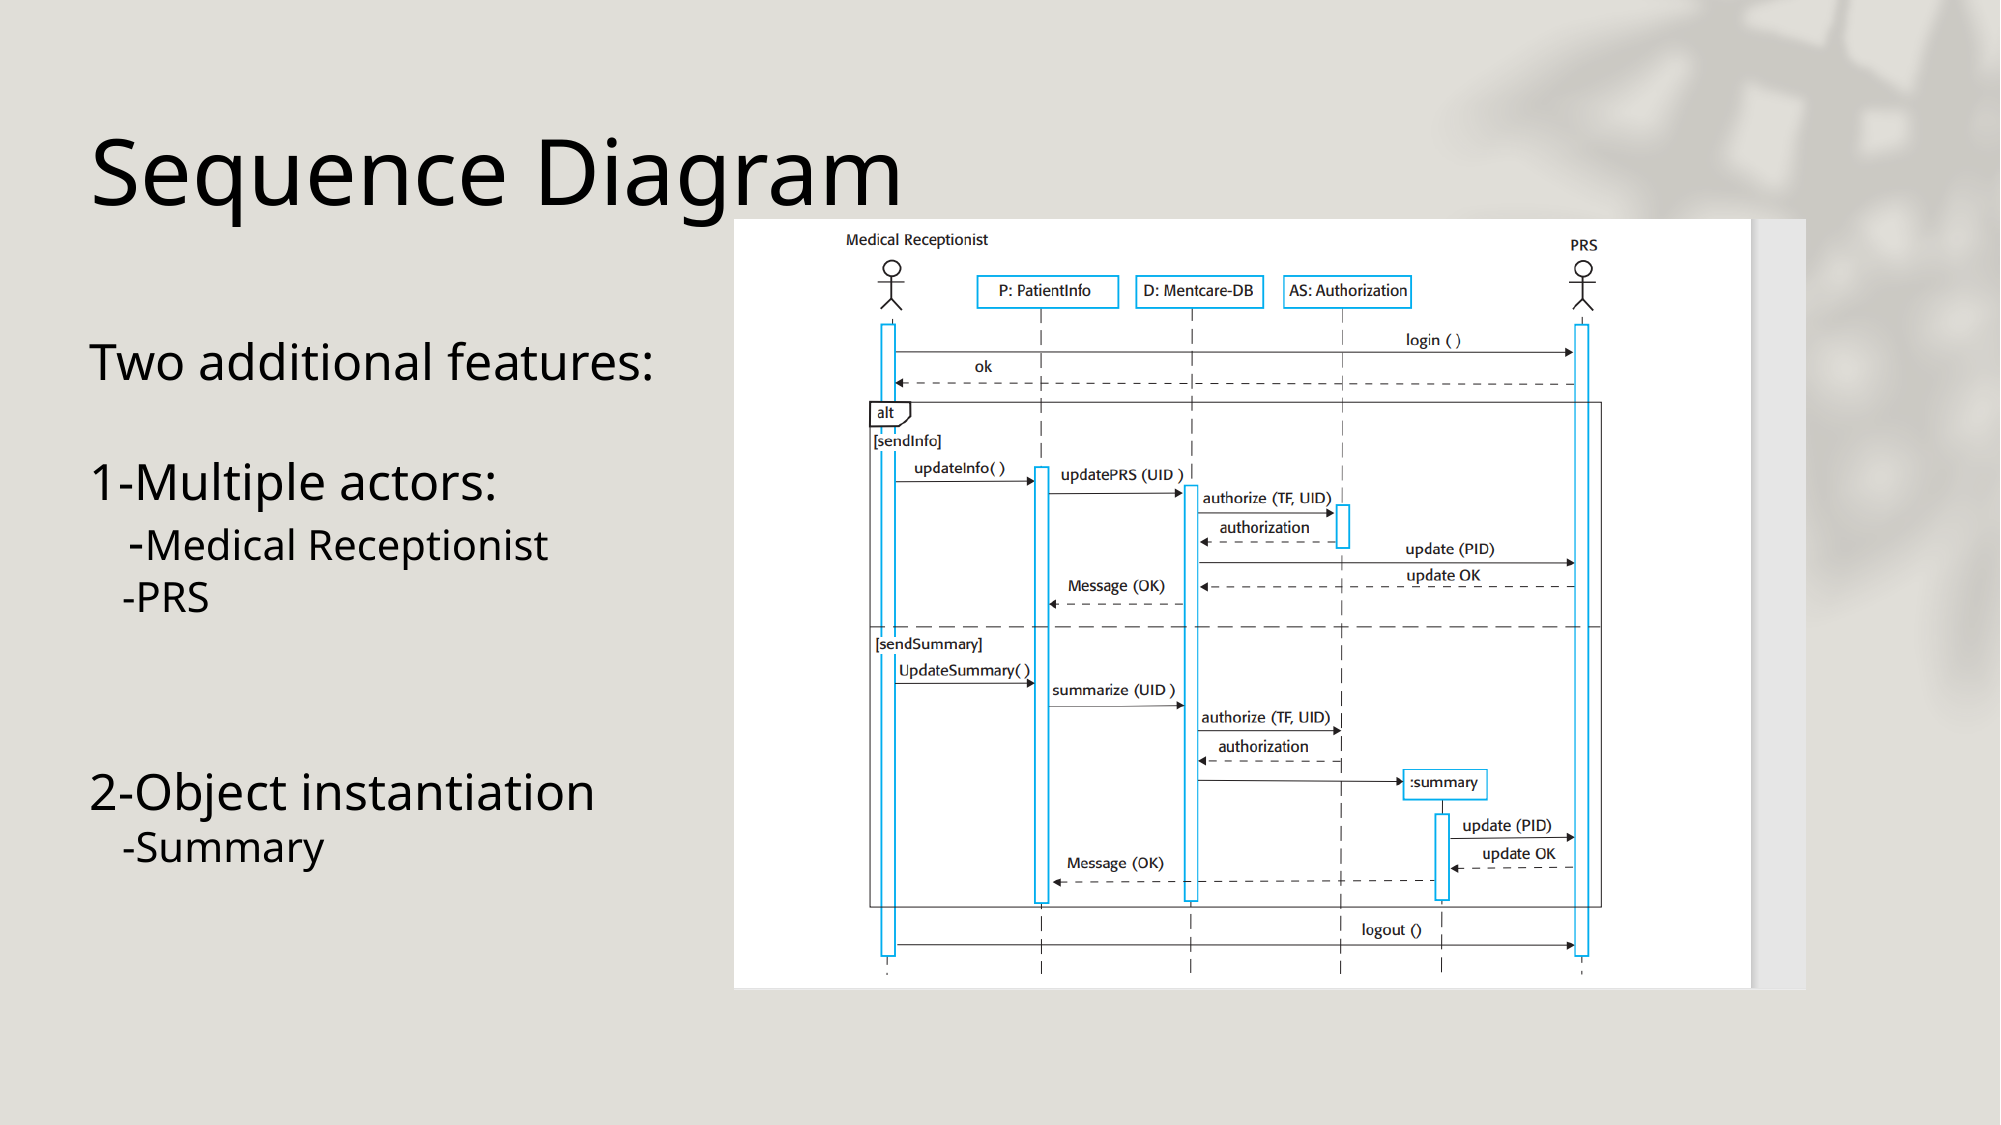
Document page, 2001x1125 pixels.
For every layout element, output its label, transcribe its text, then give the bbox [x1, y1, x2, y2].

text_box Two additional features: 1-Multiple actors: -Medical Receptionist -PRS 2-Object instantiation -Summary [74, 322, 734, 878]
title Sequence Diagram [75, 60, 1925, 278]
picture [734, 219, 1806, 990]
